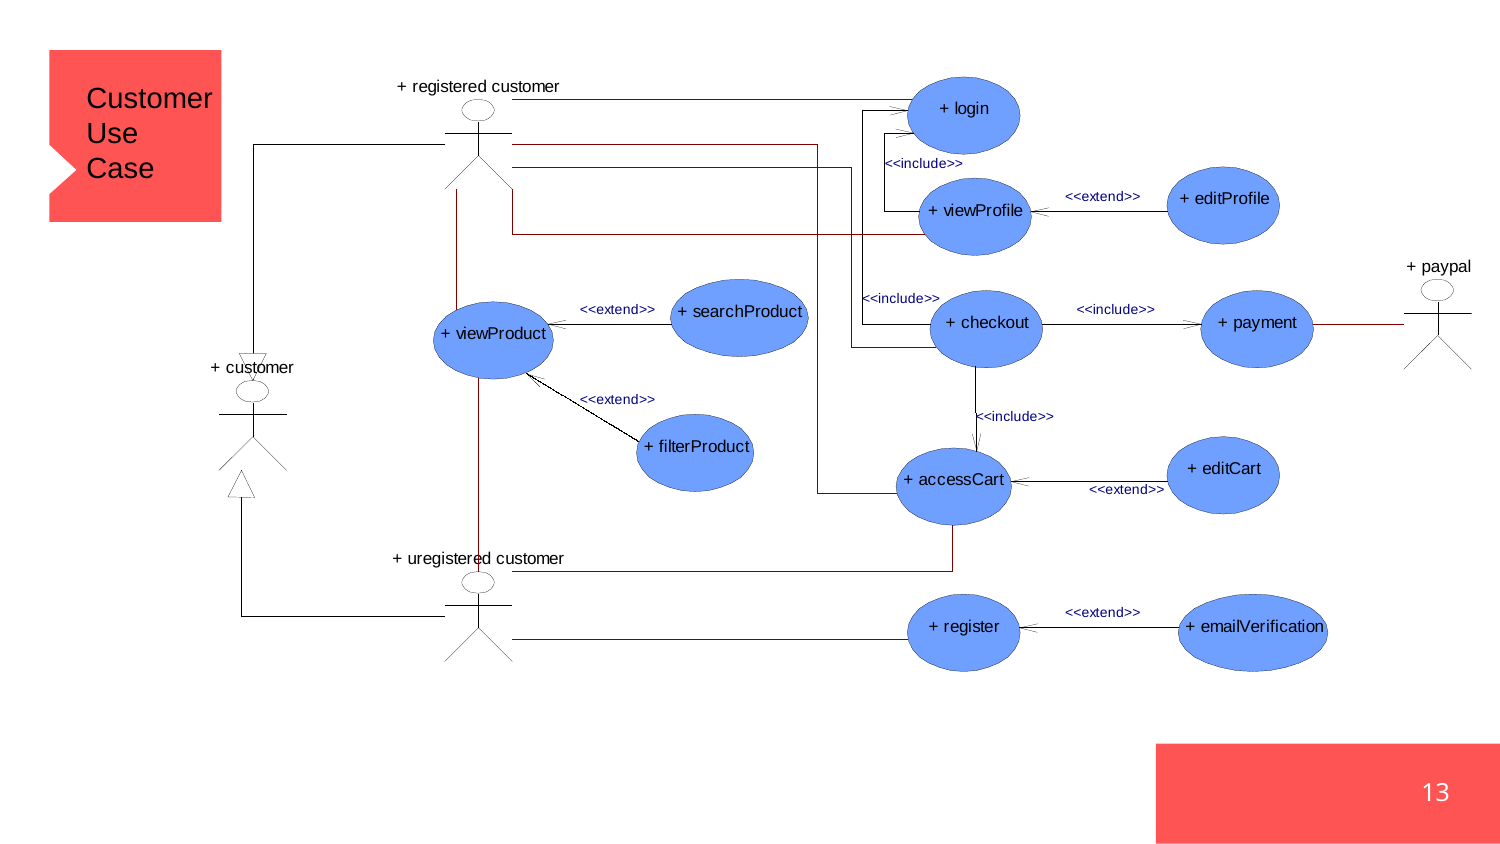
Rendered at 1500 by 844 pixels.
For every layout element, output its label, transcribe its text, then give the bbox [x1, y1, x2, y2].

slide_number 13 [1350, 743, 1450, 844]
picture [162, 71, 1472, 673]
text_box Customer Use Case [71, 71, 161, 192]
